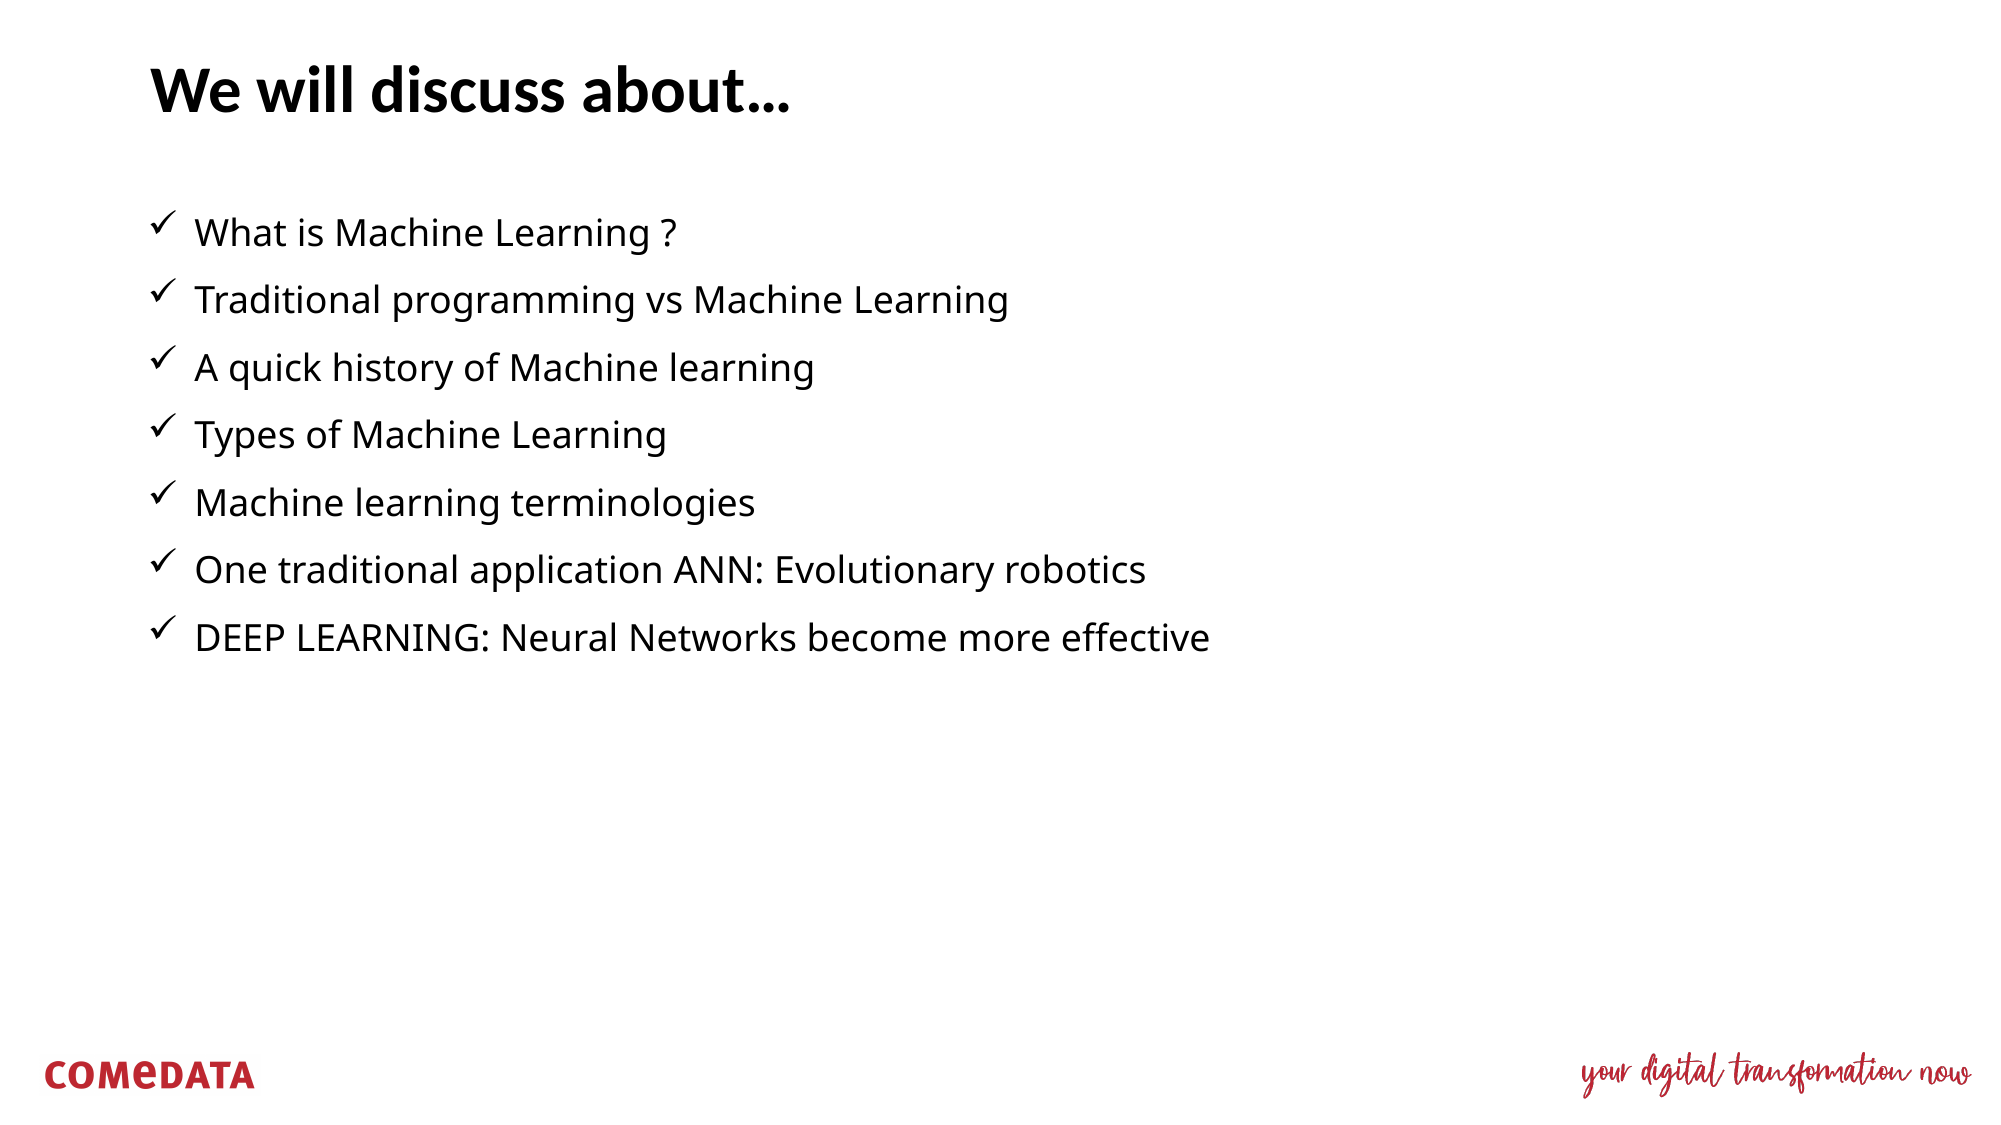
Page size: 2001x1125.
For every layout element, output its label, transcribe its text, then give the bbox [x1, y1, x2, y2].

picture [1898, 1045, 1978, 1105]
picture [39, 1054, 132, 1096]
text_box We will discuss about… [135, 38, 809, 134]
text_box What is Machine Learning ? Traditional programming vs Machine Learning A quick history of Machine learning Types of Machine Learning Machine learning terminologies One traditional application ANN: Evolutionary robotics DEEP LEARNING: Neural Networks become more effective [132, 178, 1898, 1125]
